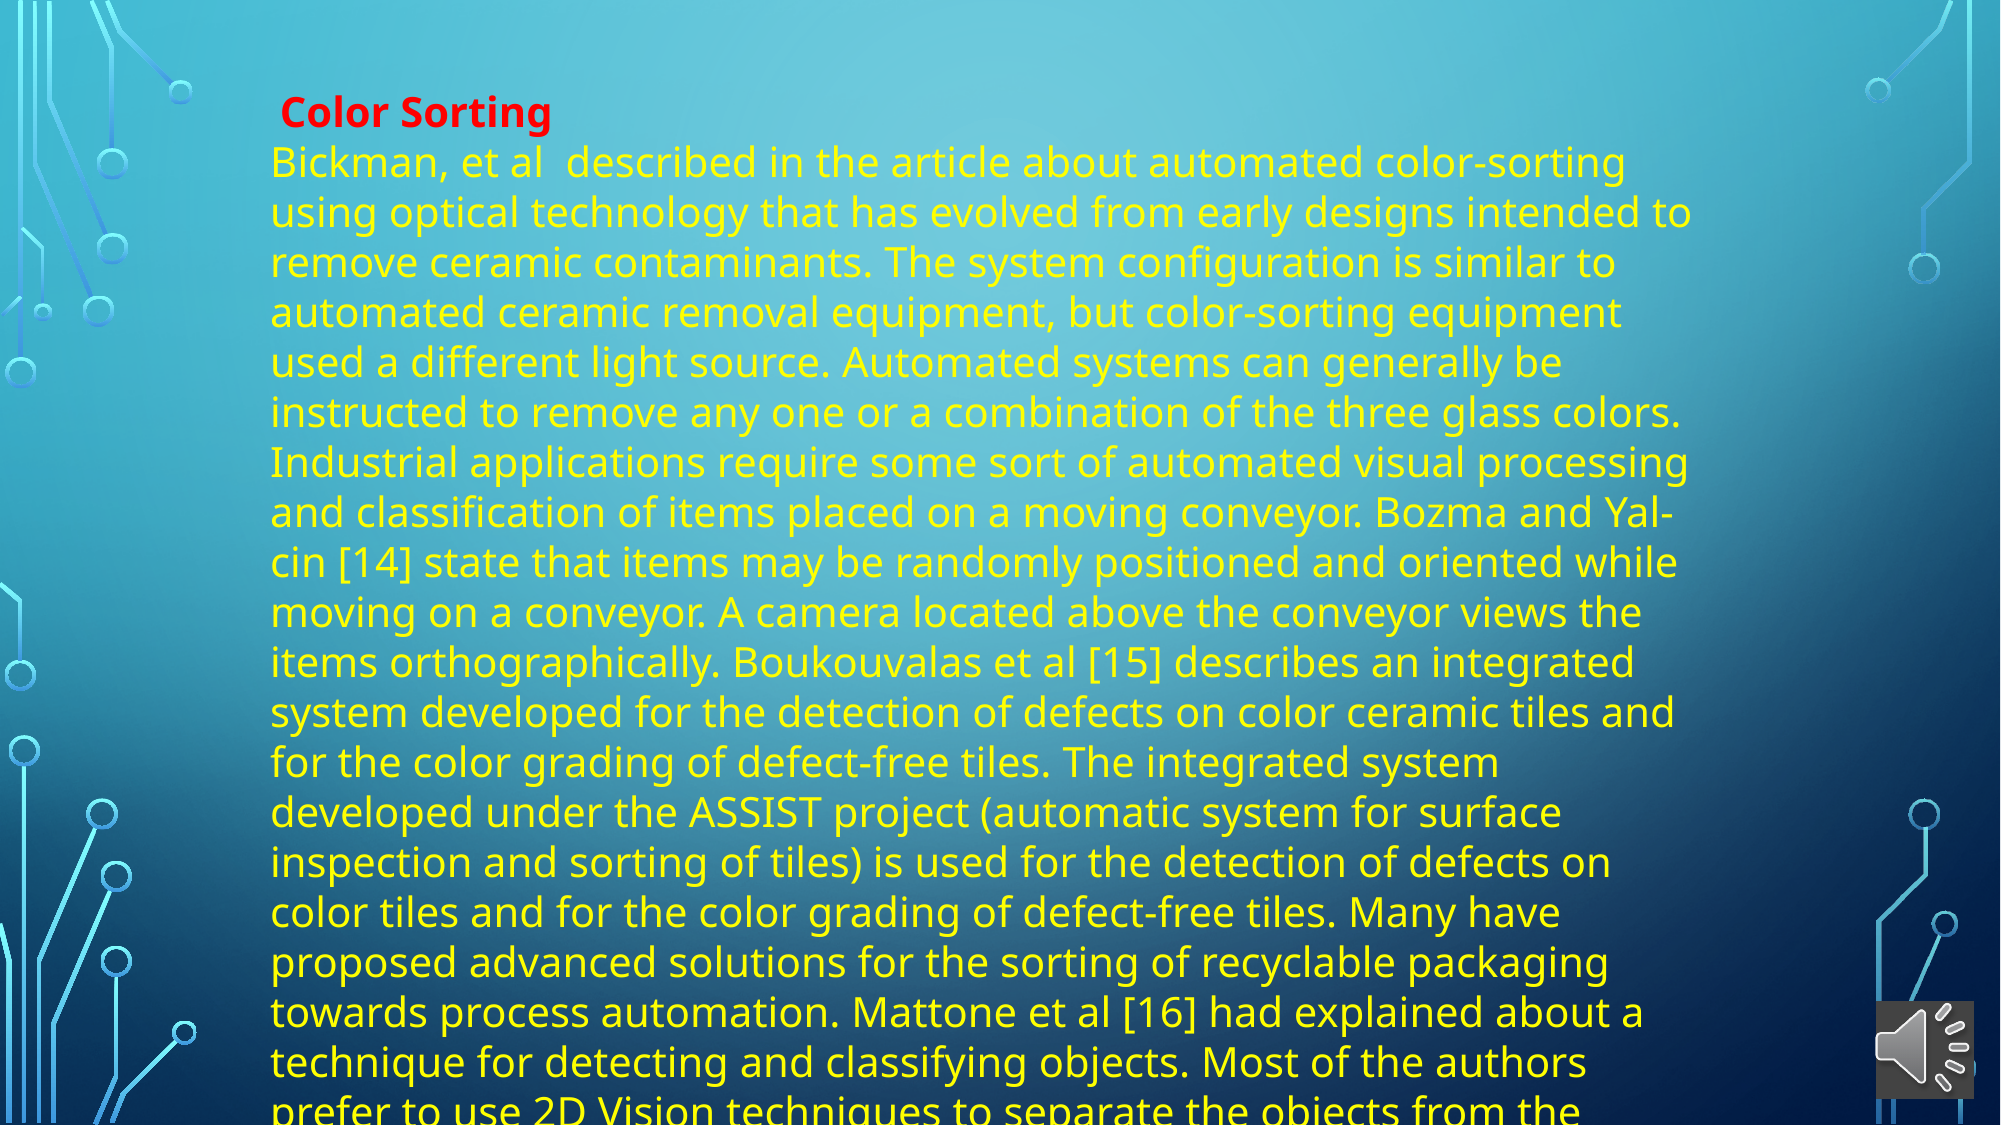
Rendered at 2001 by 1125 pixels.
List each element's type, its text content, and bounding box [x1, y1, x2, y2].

text_box Color Sorting Bickman, et al described in the article about automated color-sorting using optical technology that has evolved from early designs intended to remove ceramic contaminants. The system configuration is similar to automated ceramic removal equipment, but color-sorting equipment used a different light source. Automated systems can generally be instructed to remove any one or a combination of the three glass colors. Industrial applications require some sort of automated visual processing and classification of items placed on a moving conveyor. Bozma and Yal-cin [14] state that items may be randomly positioned and oriented while moving on a conveyor. A camera located above the conveyor views the items orthographically. Boukouvalas et al [15] describes an integrated system developed for the detection of defects on color ceramic tiles and for the color grading of defect-free tiles. The integrated system developed under the ASSIST project (automatic system for surface inspection and sorting of tiles) is used for the detection of defects on color tiles and for the color grading of defect-free tiles. Many have proposed advanced solutions for the sorting of recyclable packaging towards process automation. Mattone et al [16] had explained about a technique for detecting and classifying objects. Most of the authors prefer to use 2D Vision techniques to separate the objects from the known belt background and to get some of their geometrical parameters. [255, 78, 1710, 1125]
picture [1874, 999, 1976, 1101]
